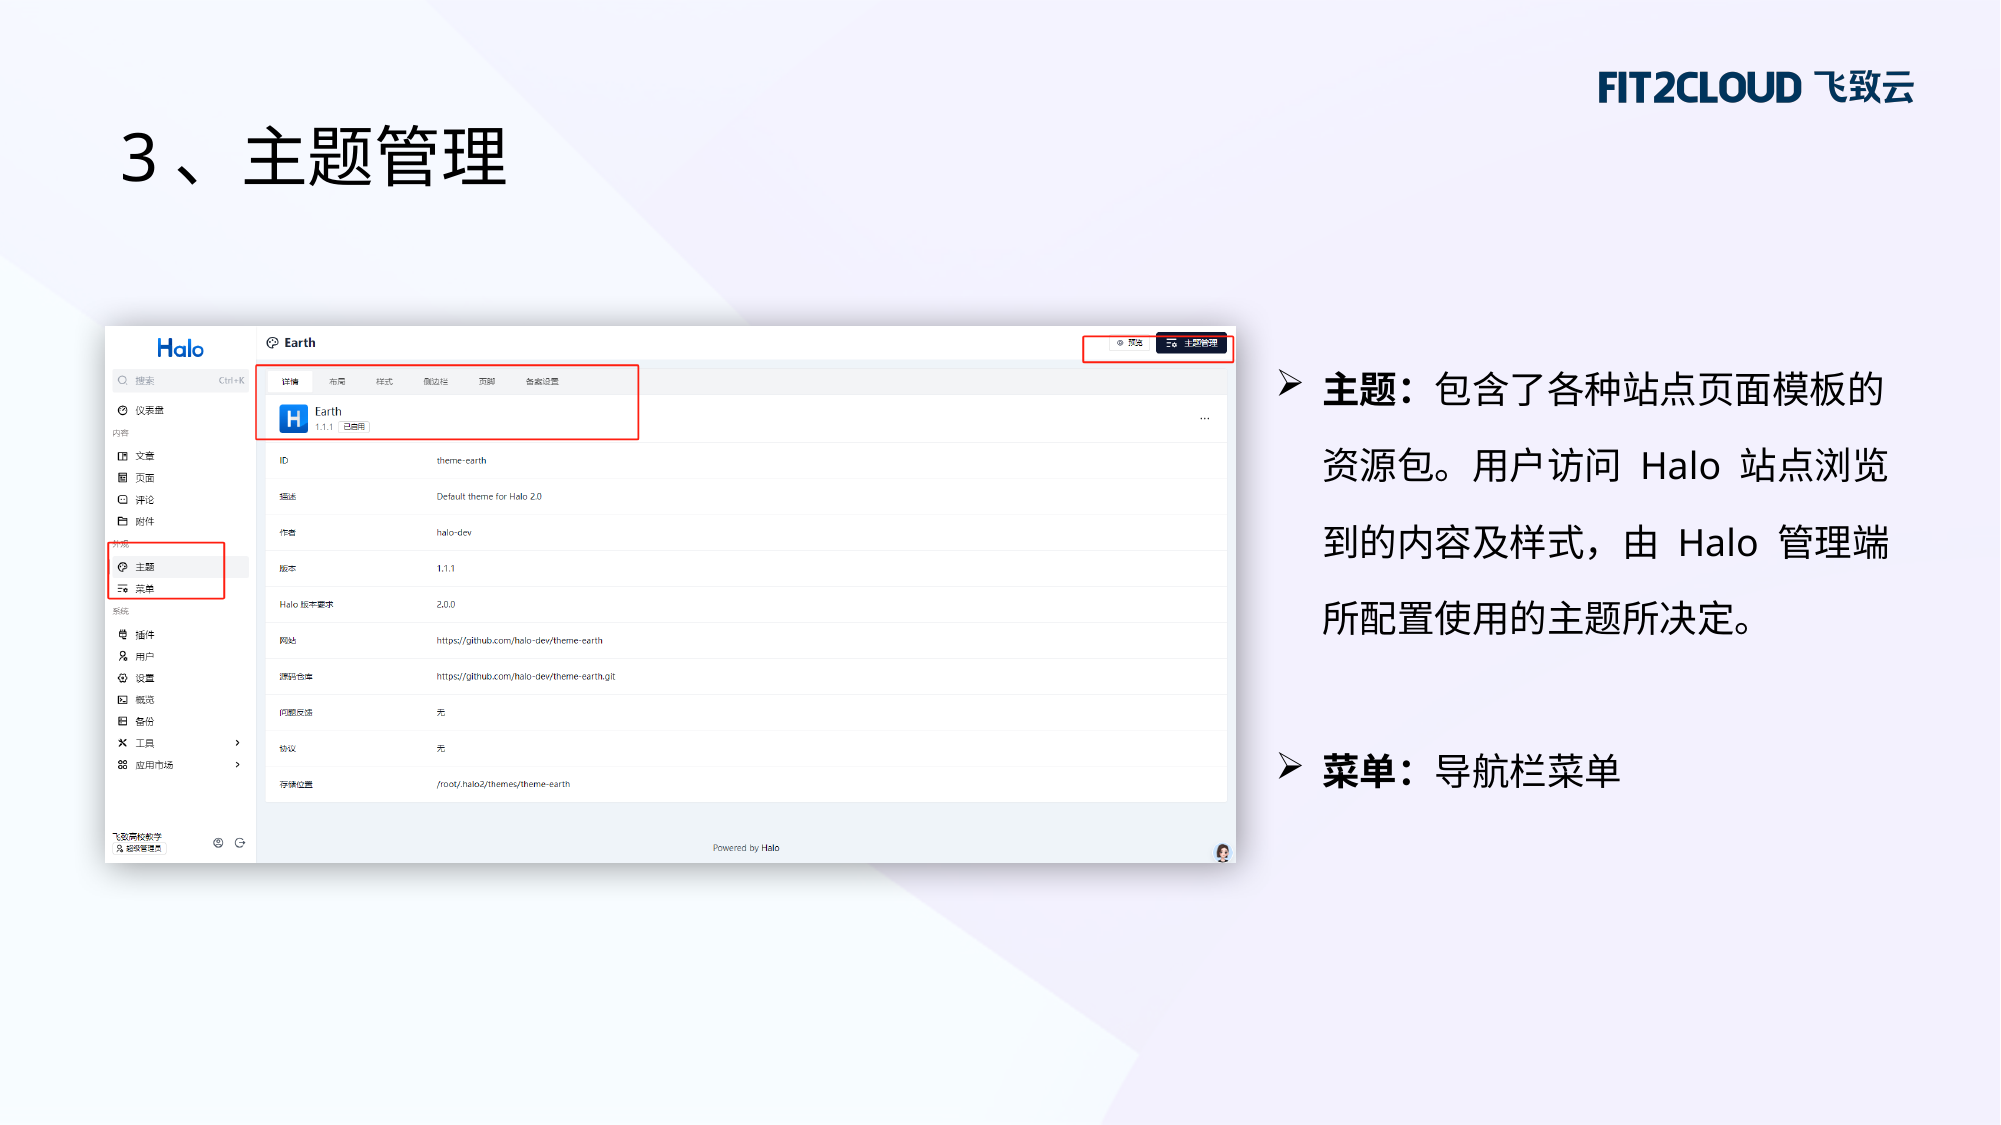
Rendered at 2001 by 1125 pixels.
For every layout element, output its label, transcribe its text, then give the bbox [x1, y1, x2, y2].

picture [105, 326, 1236, 863]
text_box 主题：包含了各种站点页面模板的资源包。用户访问 Halo 站点浏览到的内容及样式，由 Halo 管理端所配置使用的主题所决定。 菜单：导航栏菜单 [1260, 326, 1919, 863]
title 3、主题管理 [105, 102, 1589, 218]
picture [1599, 70, 1914, 104]
